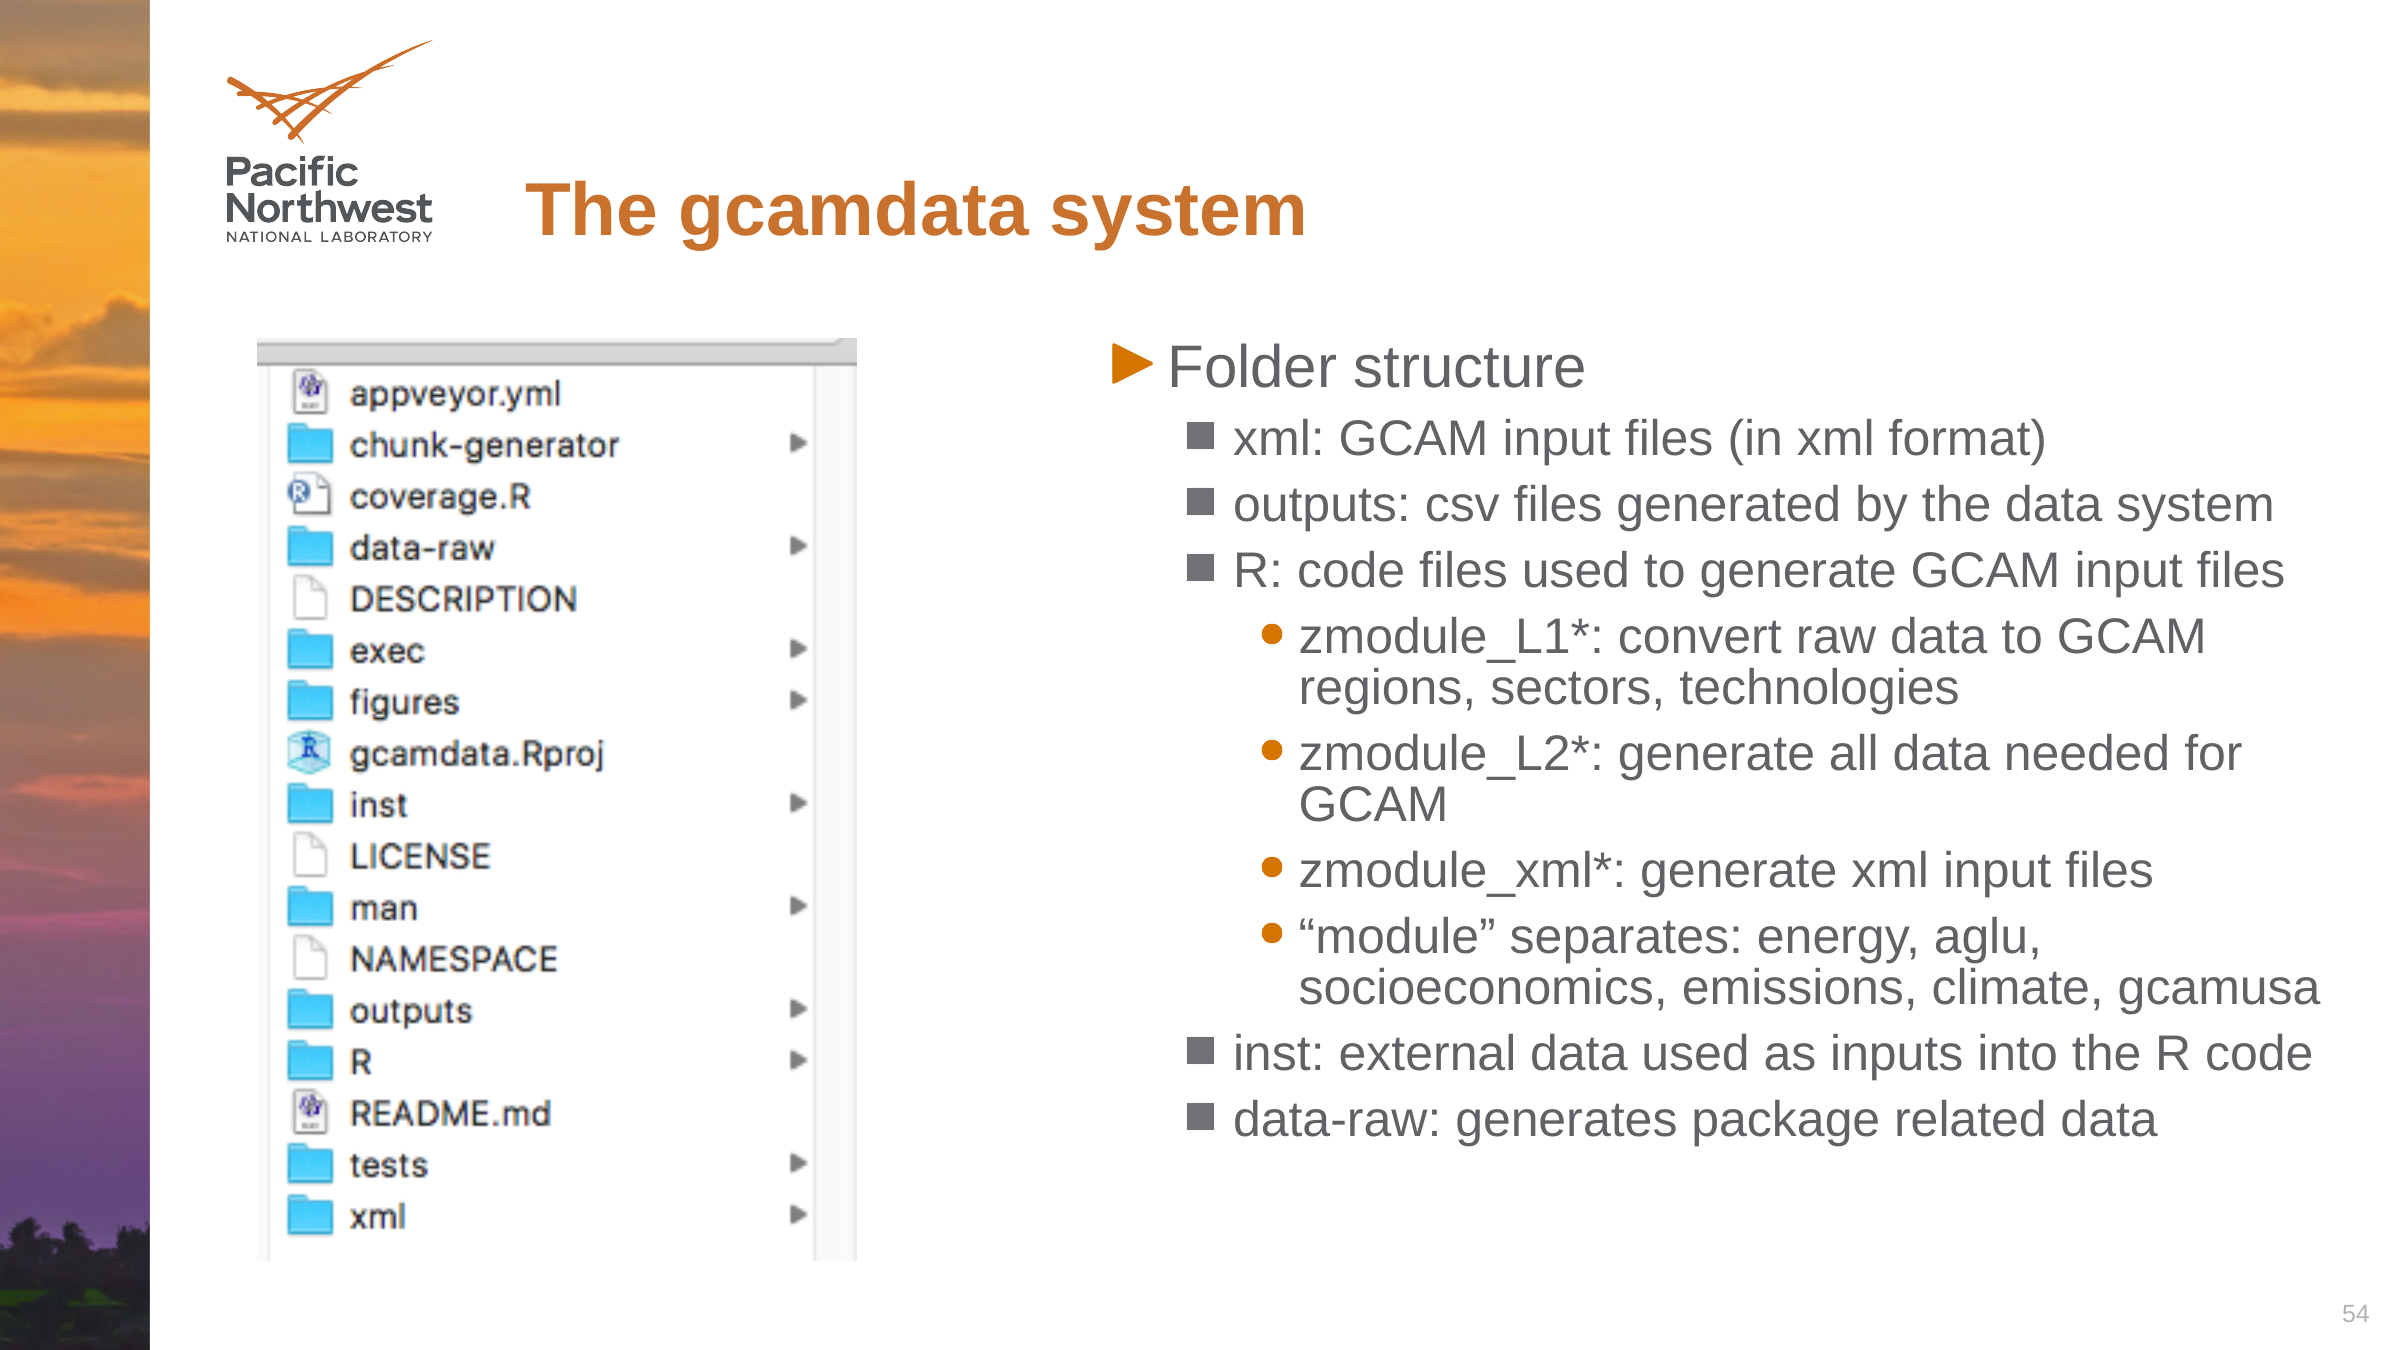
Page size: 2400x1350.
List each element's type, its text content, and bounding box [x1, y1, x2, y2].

picture [1261, 739, 1283, 761]
picture [1261, 623, 1283, 645]
picture [1111, 342, 1154, 385]
picture [1186, 553, 1215, 582]
picture [1261, 856, 1283, 878]
slide_number 54 [2295, 1275, 2370, 1350]
picture [1261, 922, 1283, 944]
picture [225, 38, 435, 244]
picture [1186, 1036, 1215, 1065]
picture [1186, 1102, 1215, 1131]
picture [0, 0, 149, 1350]
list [257, 338, 857, 1261]
picture [1186, 487, 1215, 516]
picture [1186, 421, 1215, 450]
title The gcamdata system [525, 44, 2325, 260]
text_box Folder structure xml: GCAM input files (in xml format) outputs: csv files generated by the data system R: code files used to generate GCAM input files zmodule_L1*: convert raw data to GCAM regions, sectors, technologies zmodule_L2*: generate all data needed for GCAM zmodule_xml*: generate xml input files “module” separates: energy, aglu, socioeconomics, emissions, climate, gcamusa inst: external data used as inputs into the R code data-raw: generates package related data [1111, 338, 2325, 1249]
